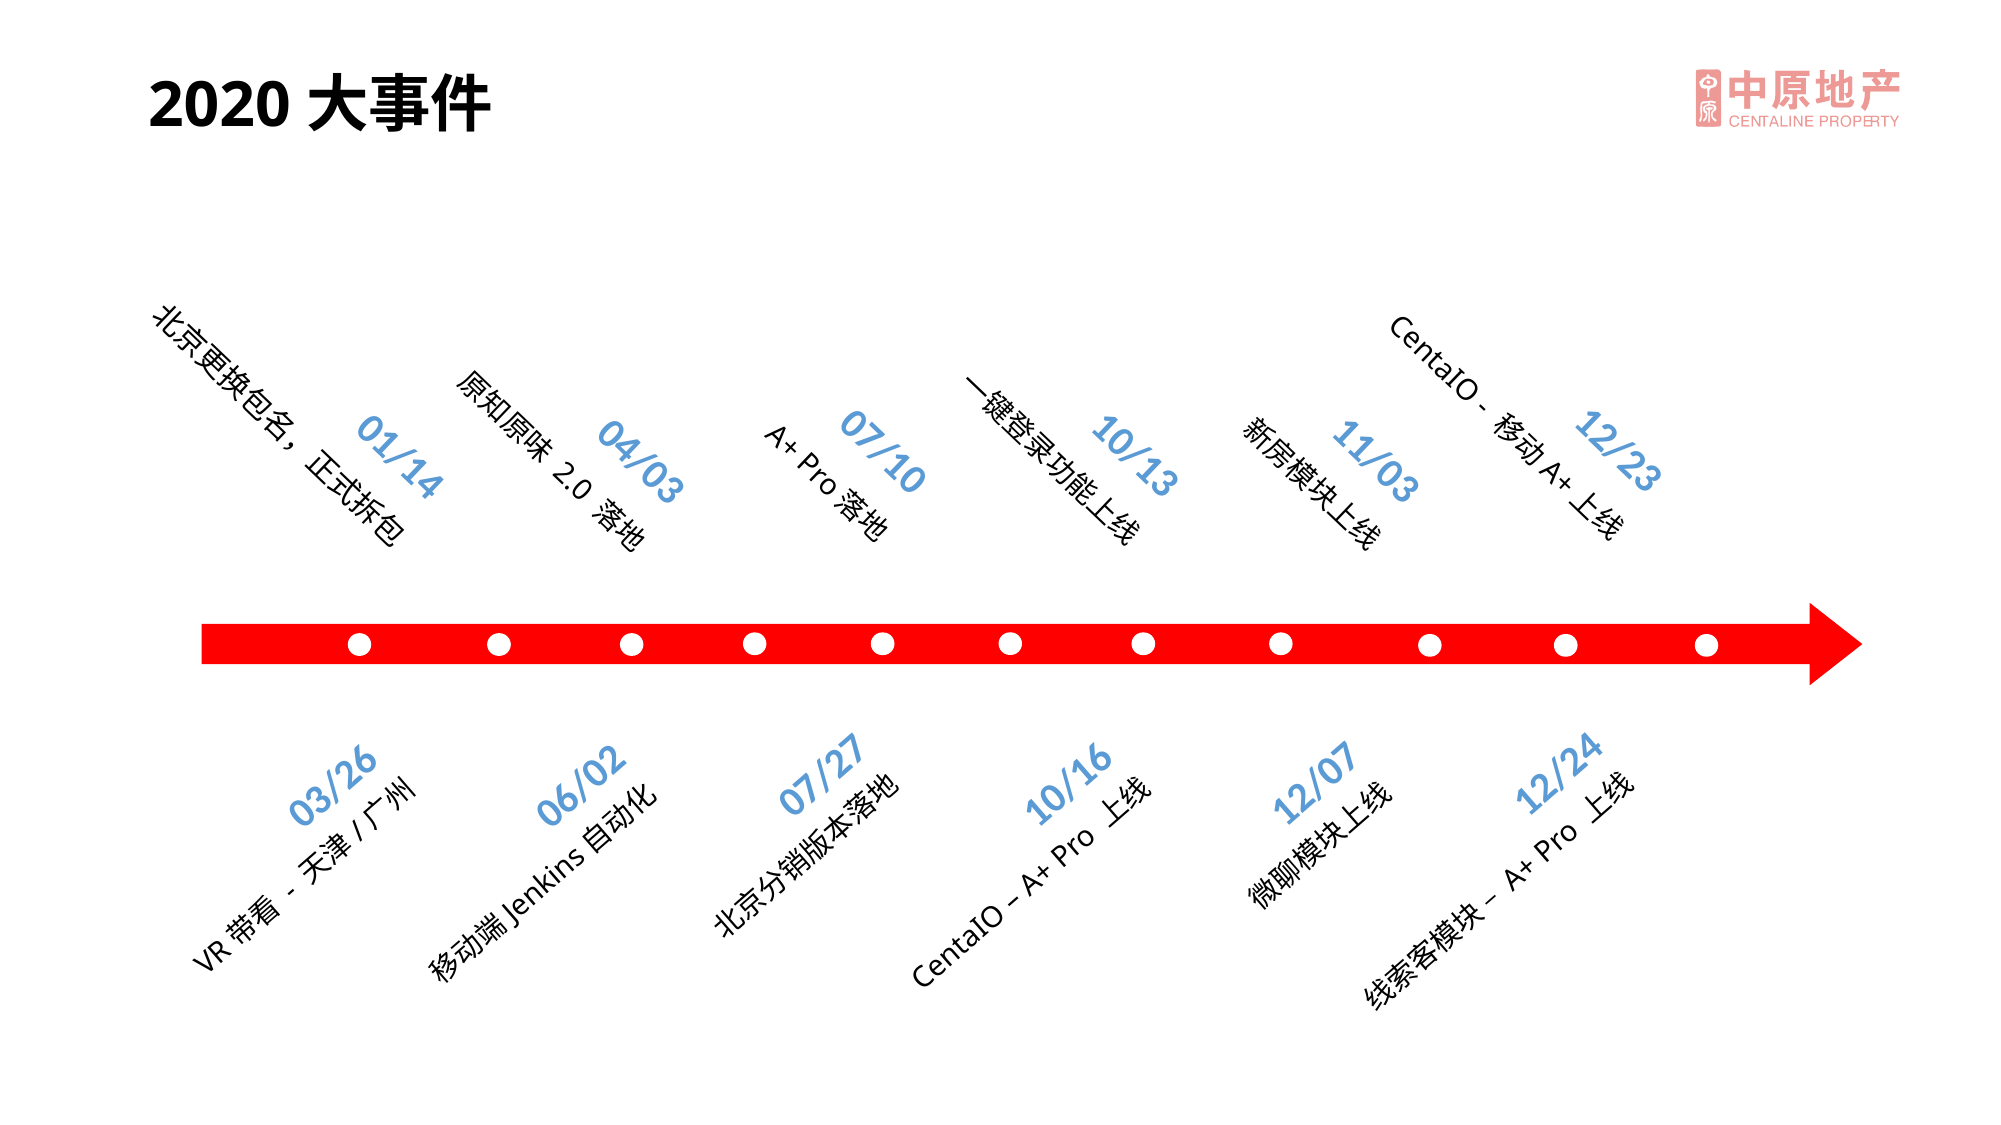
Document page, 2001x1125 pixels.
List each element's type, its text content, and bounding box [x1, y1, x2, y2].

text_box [201, 602, 1863, 686]
text_box 2020大事件 [133, 56, 509, 147]
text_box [95, 344, 504, 456]
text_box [1313, 338, 1722, 449]
text_box [1695, 68, 1900, 128]
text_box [830, 343, 1239, 454]
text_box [295, 837, 706, 938]
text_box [1030, 835, 1441, 936]
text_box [537, 826, 948, 928]
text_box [578, 339, 987, 451]
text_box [1272, 825, 1683, 926]
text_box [1071, 348, 1480, 459]
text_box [336, 349, 745, 461]
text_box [54, 831, 465, 933]
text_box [789, 830, 1200, 931]
